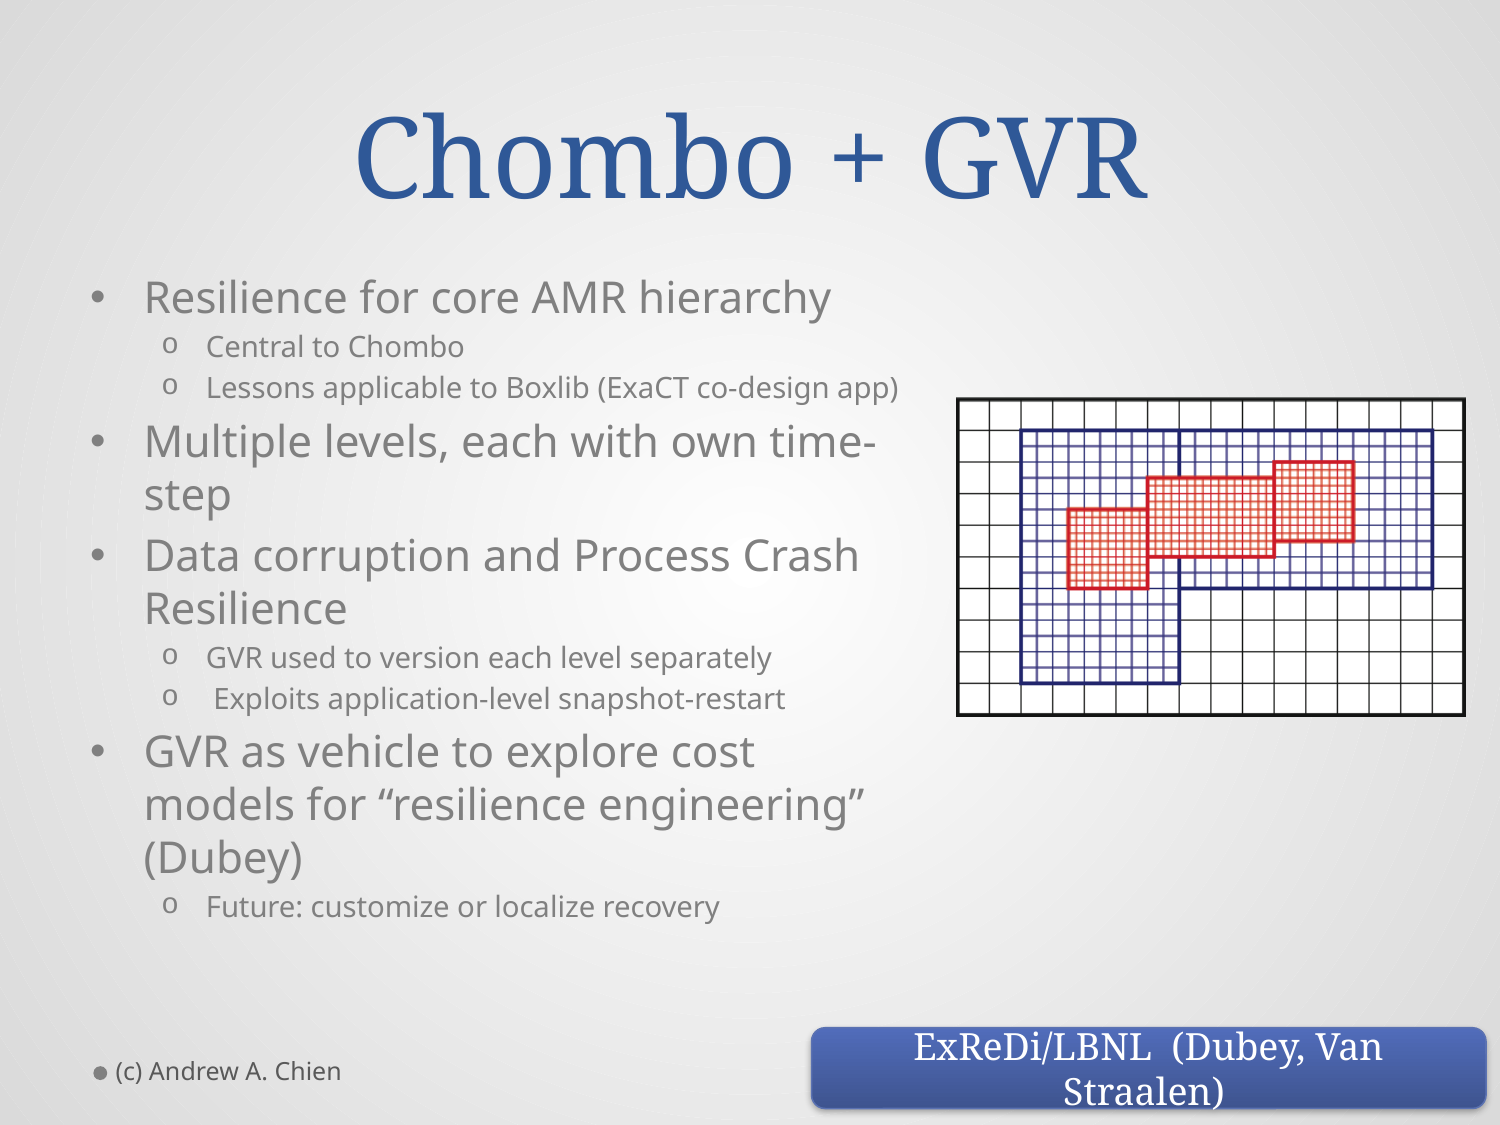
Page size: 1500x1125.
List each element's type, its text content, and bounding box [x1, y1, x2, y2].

list Resilience for core AMR hierarchy Central to Chombo Lessons applicable to Boxlib (ExaCT co-design app) Multiple levels, each with own time-step Data corruption and Process Crash Resilience GVR used to version each level separately Exploits application-level snapshot-restart GVR as vehicle to explore cost models for “resilience engineering” (Dubey) Future: customize or localize recovery [75, 262, 933, 966]
picture [956, 396, 1466, 718]
text_box ExReDi/LBNL (Dubey, Van Straalen) [810, 1026, 1487, 1110]
title Chombo + GVR [75, 0, 1425, 229]
footer (c) Andrew A. Chien [108, 1042, 807, 1103]
